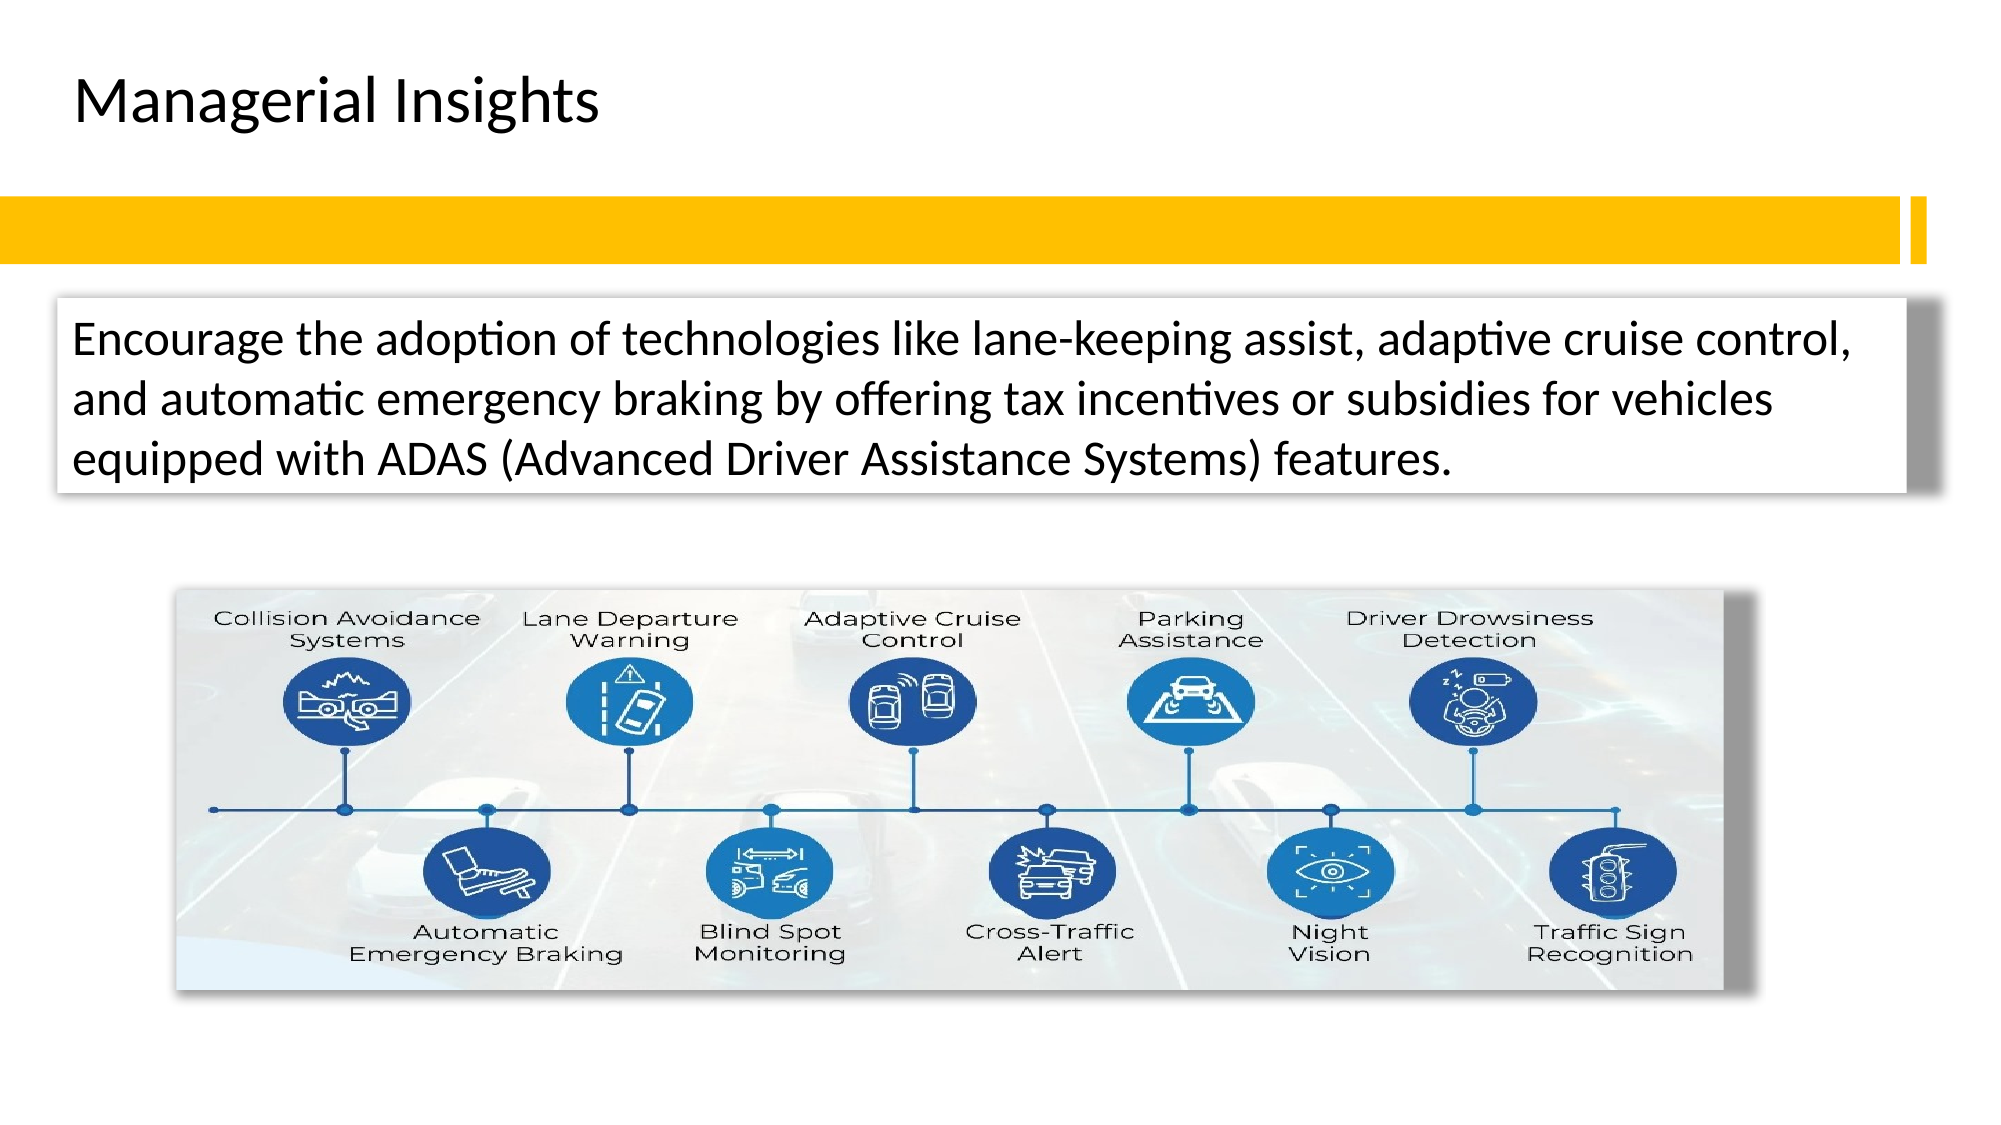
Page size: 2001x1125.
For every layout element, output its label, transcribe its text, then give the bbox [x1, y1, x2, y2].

text_box [1910, 195, 1928, 265]
text_box [0, 195, 1901, 265]
text_box Managerial Insights [58, 48, 1738, 143]
picture [176, 590, 1724, 991]
text_box Encourage the adoption of technologies like lane-keeping assist, adaptive cruise control, and automatic emergency braking by offering tax incentives or subsidies for vehicles equipped with ADAS (Advanced Driver Assistance Systems) features. [57, 298, 1907, 493]
